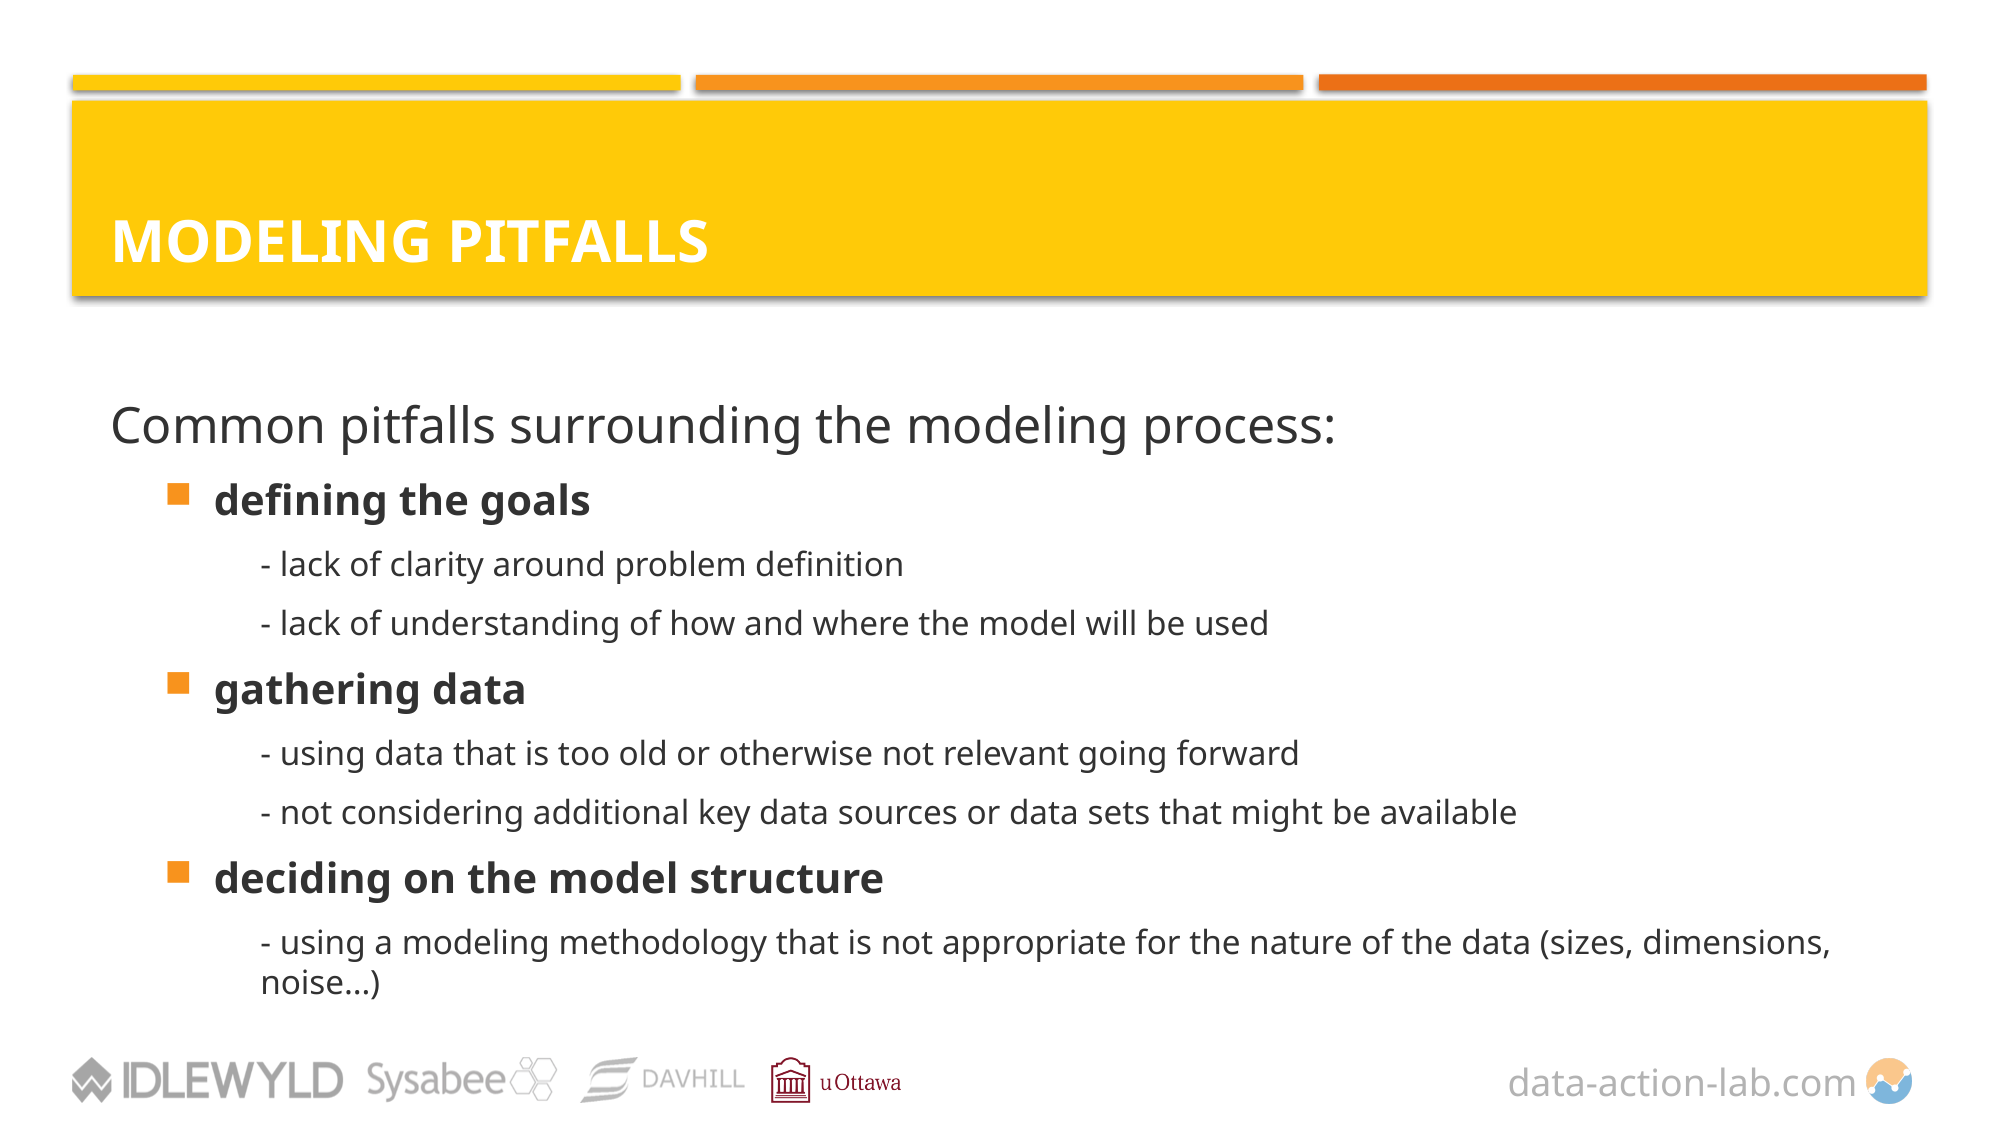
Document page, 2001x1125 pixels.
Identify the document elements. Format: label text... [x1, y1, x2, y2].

title Modeling Pitfalls [95, 115, 1905, 282]
picture [771, 1057, 901, 1103]
picture [72, 1057, 745, 1103]
list Common pitfalls surrounding the modeling process: defining the goals - lack of clarity around problem definition - lack of understanding of how and where the model will be used gathering data - using data that is too old or otherwise not relevant going forward - not considering additional key data sources or data sets that might be available deciding on the model structure - using a modeling methodology that is not appropriate for the nature of the data (sizes, dimensions, noise…) [95, 357, 1905, 1037]
